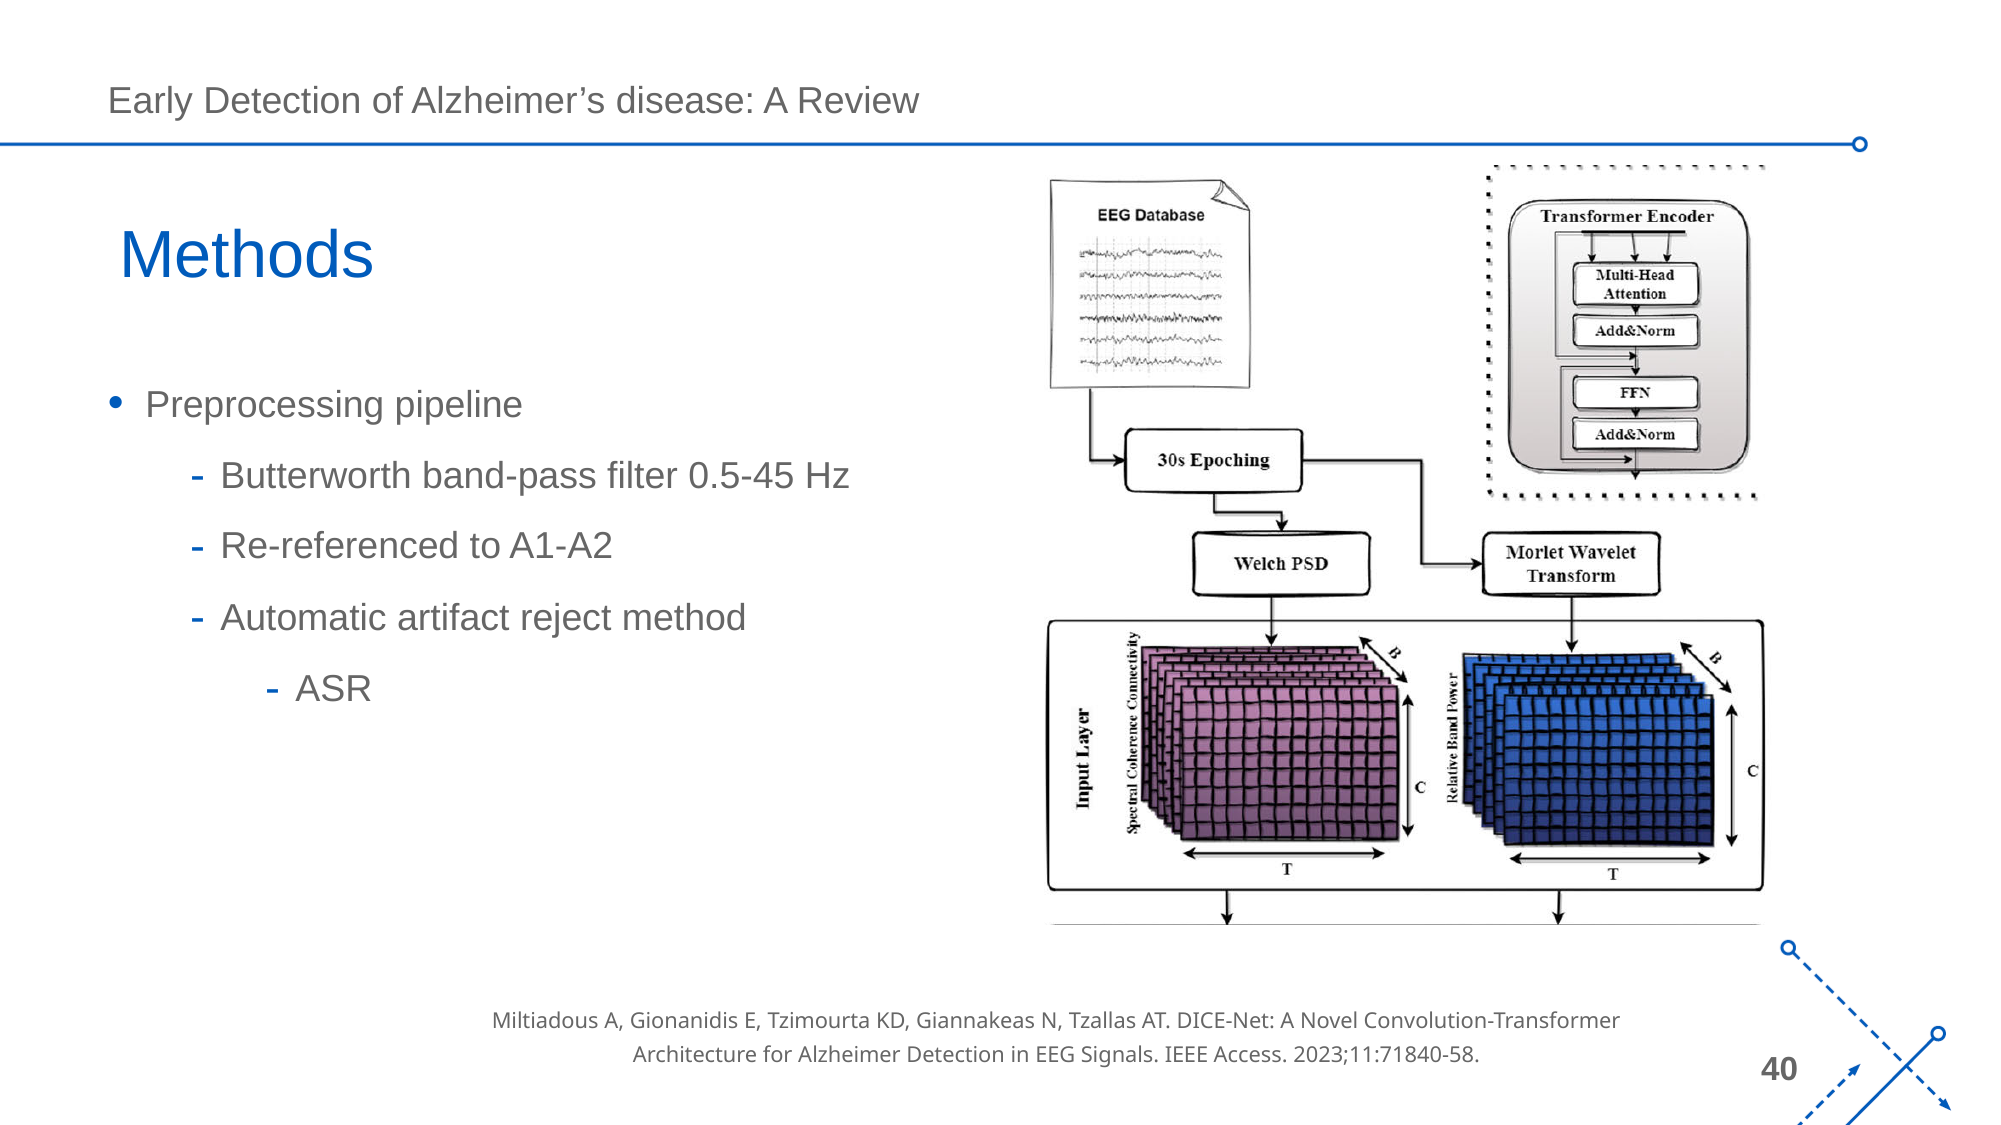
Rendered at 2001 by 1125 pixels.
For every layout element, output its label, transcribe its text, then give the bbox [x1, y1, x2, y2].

title Methods [104, 211, 1027, 299]
list Preprocessing pipeline Butterworth band-pass filter 0.5-45 Hz Re-referenced to A1-A2 Automatic artifact reject method ASR [93, 358, 989, 925]
text_box Miltiadous A, Gionanidis E, Tzimourta KD, Giannakeas N, Tzallas AT. DICE-Net: A Novel Convolution-Transformer Architecture for Alzheimer Detection in EEG Signals. IEEE Access. 2023;11:71840-58. [449, 991, 1665, 1083]
picture [0, 0, 2001, 1125]
